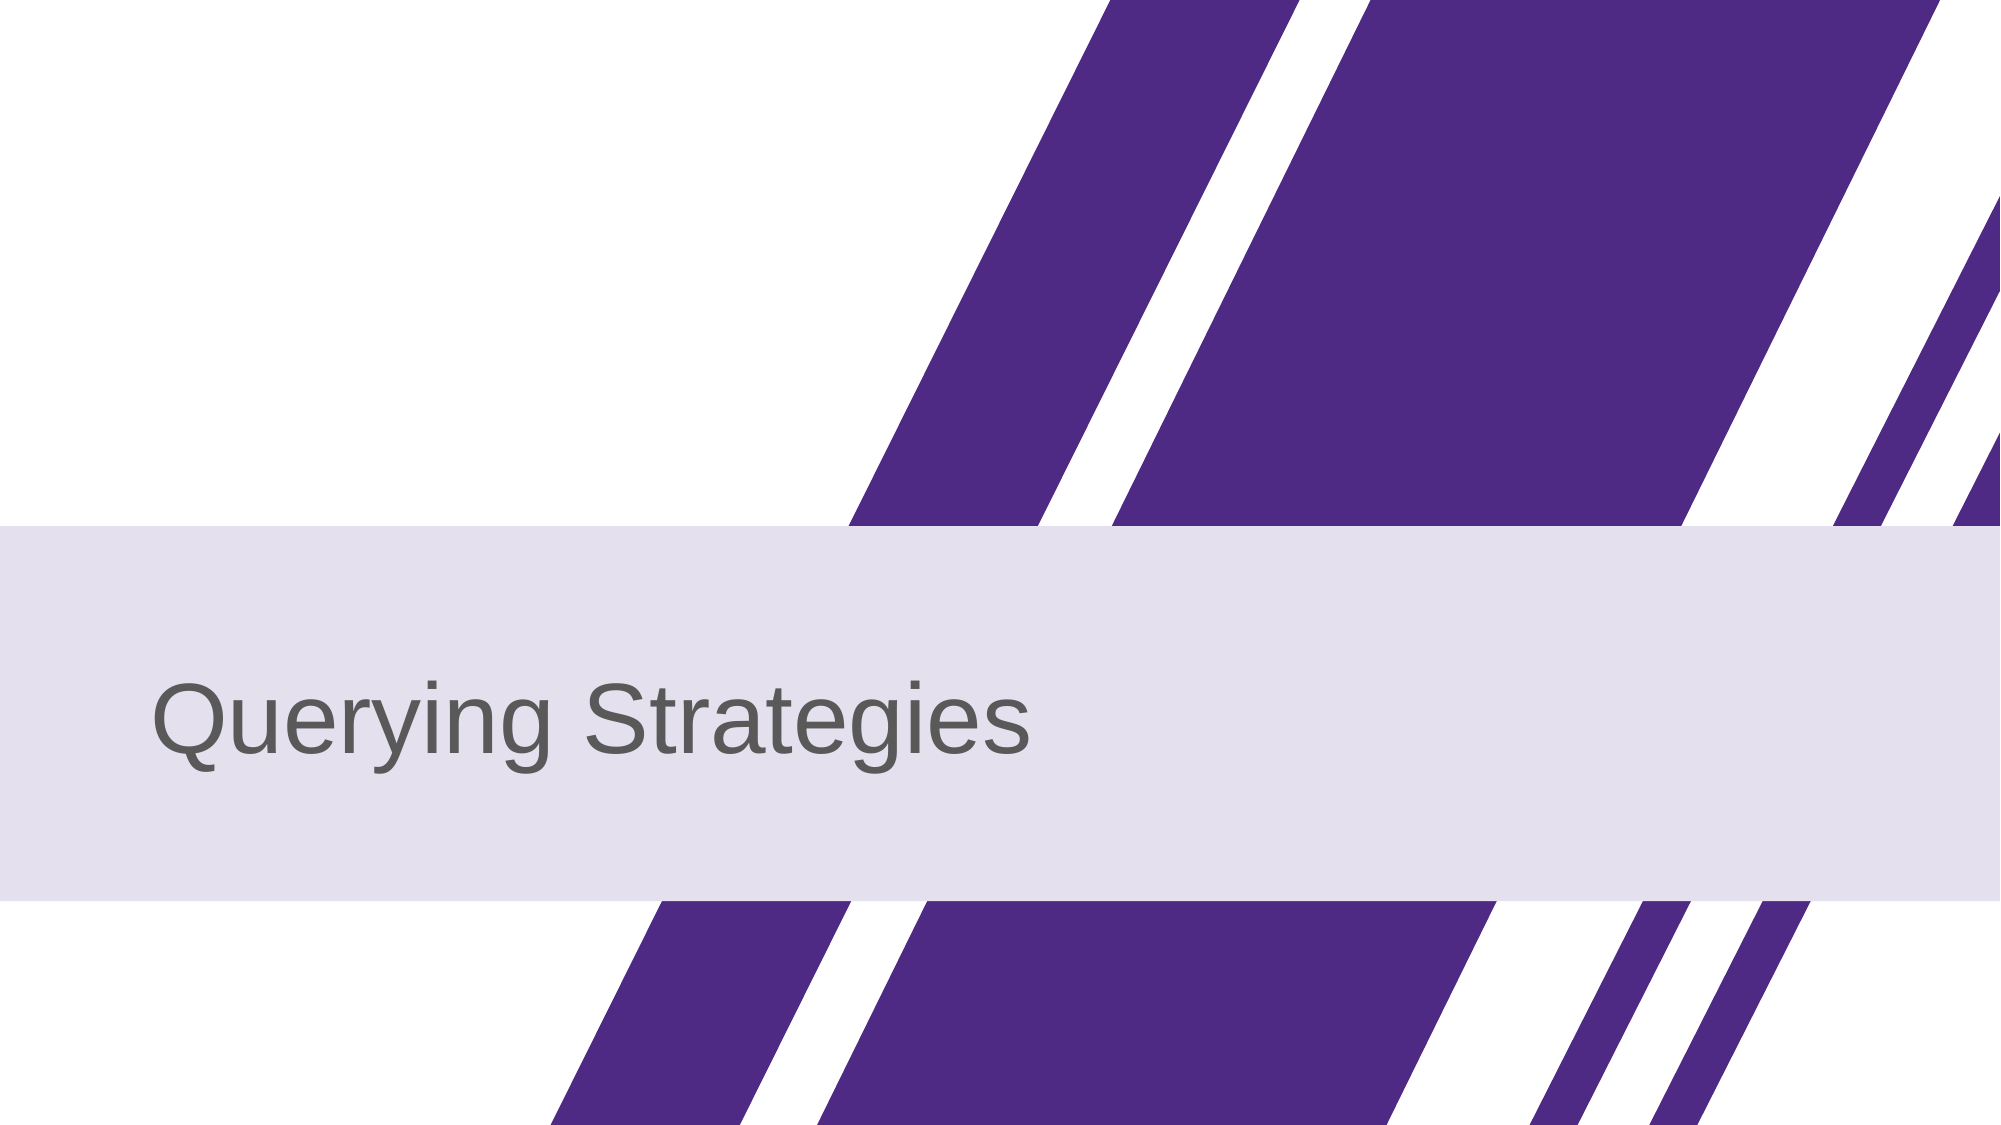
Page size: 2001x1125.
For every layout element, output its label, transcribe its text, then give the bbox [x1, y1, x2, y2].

text_box [1527, 902, 1693, 1125]
text_box Querying Strategies [0, 526, 2000, 902]
text_box [815, 902, 1499, 1125]
text_box [846, 0, 1302, 526]
text_box [548, 902, 853, 1125]
text_box [1950, 431, 2000, 526]
text_box [1831, 195, 2000, 526]
text_box [1647, 902, 1813, 1125]
text_box [1110, 0, 1942, 526]
